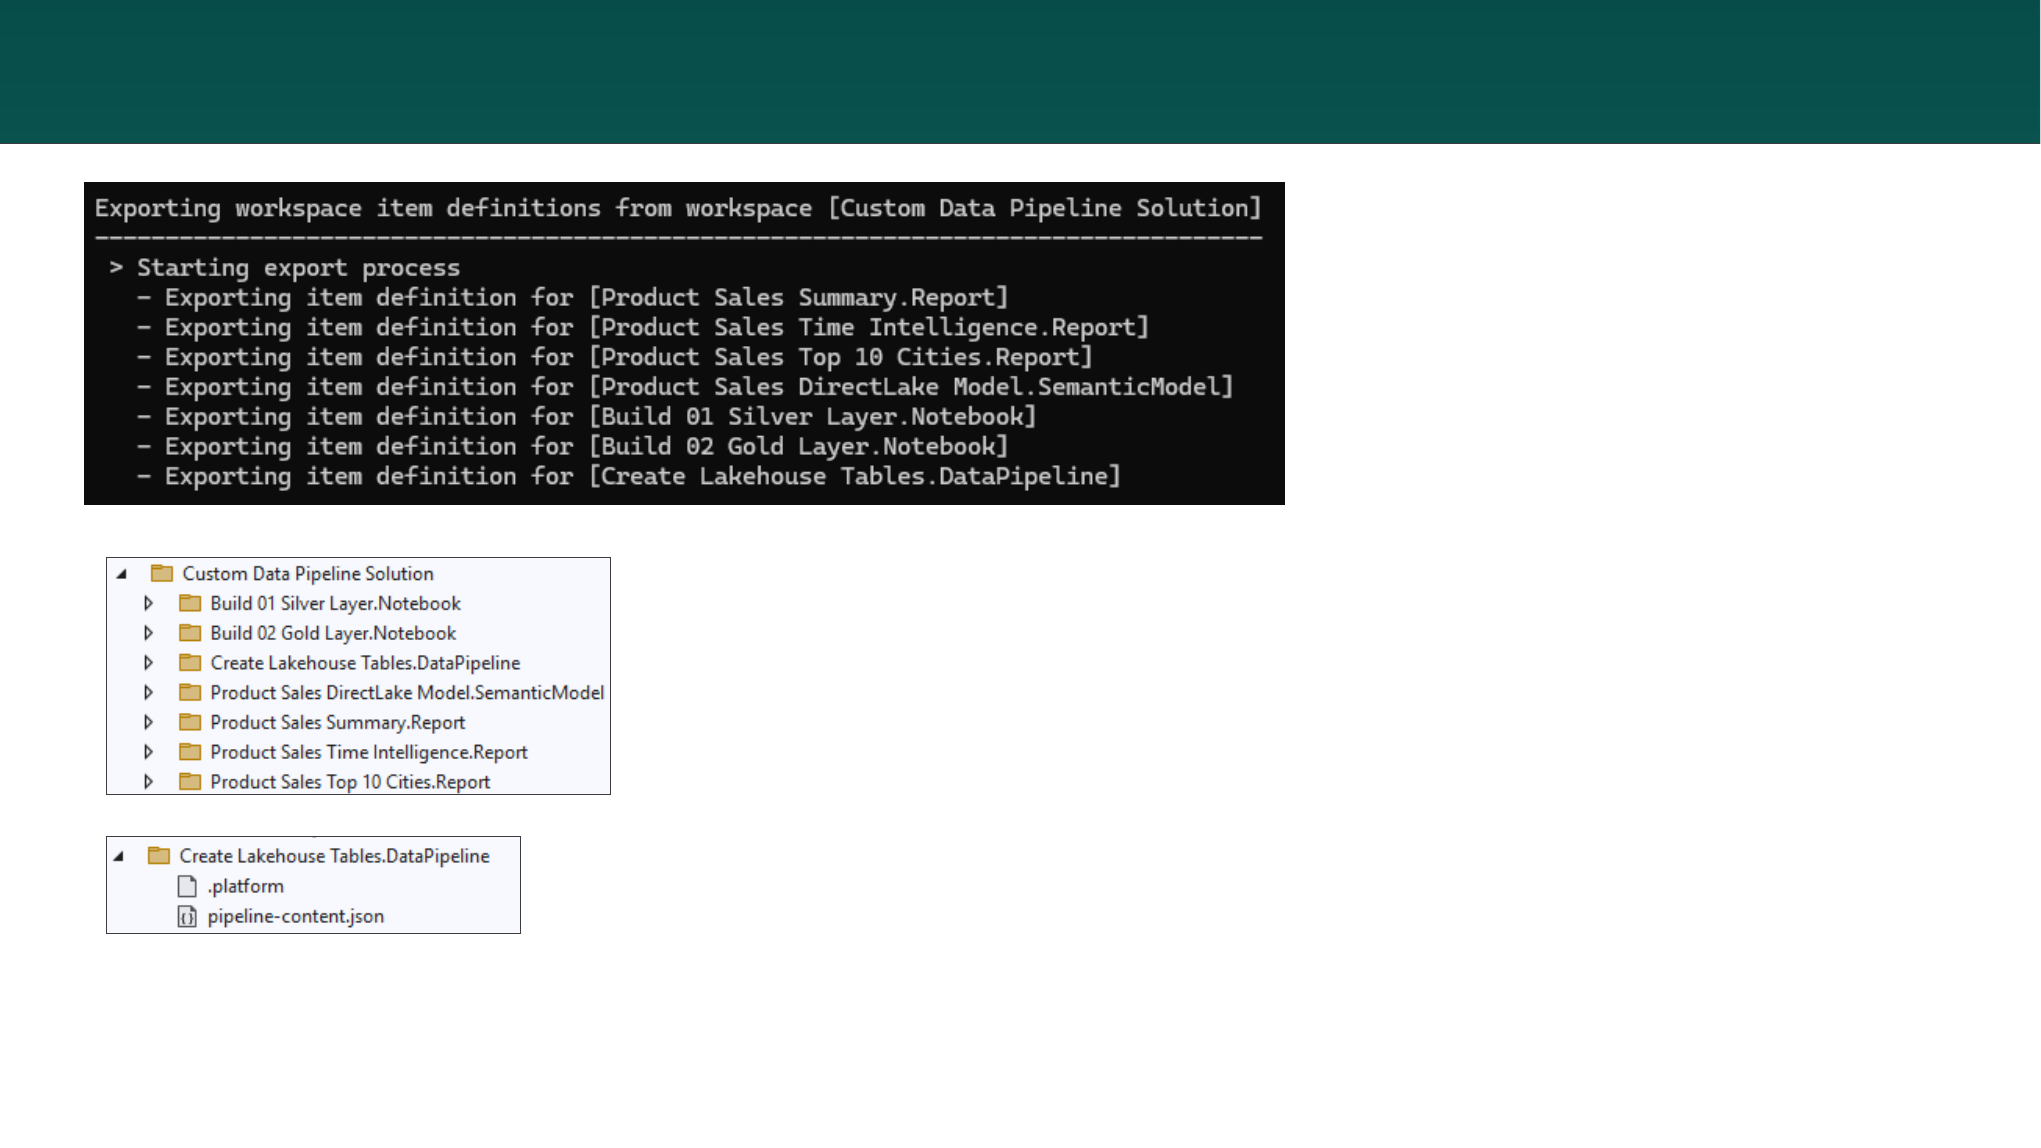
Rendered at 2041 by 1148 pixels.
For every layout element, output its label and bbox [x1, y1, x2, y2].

picture [106, 556, 612, 795]
picture [83, 182, 1285, 505]
picture [105, 836, 521, 934]
